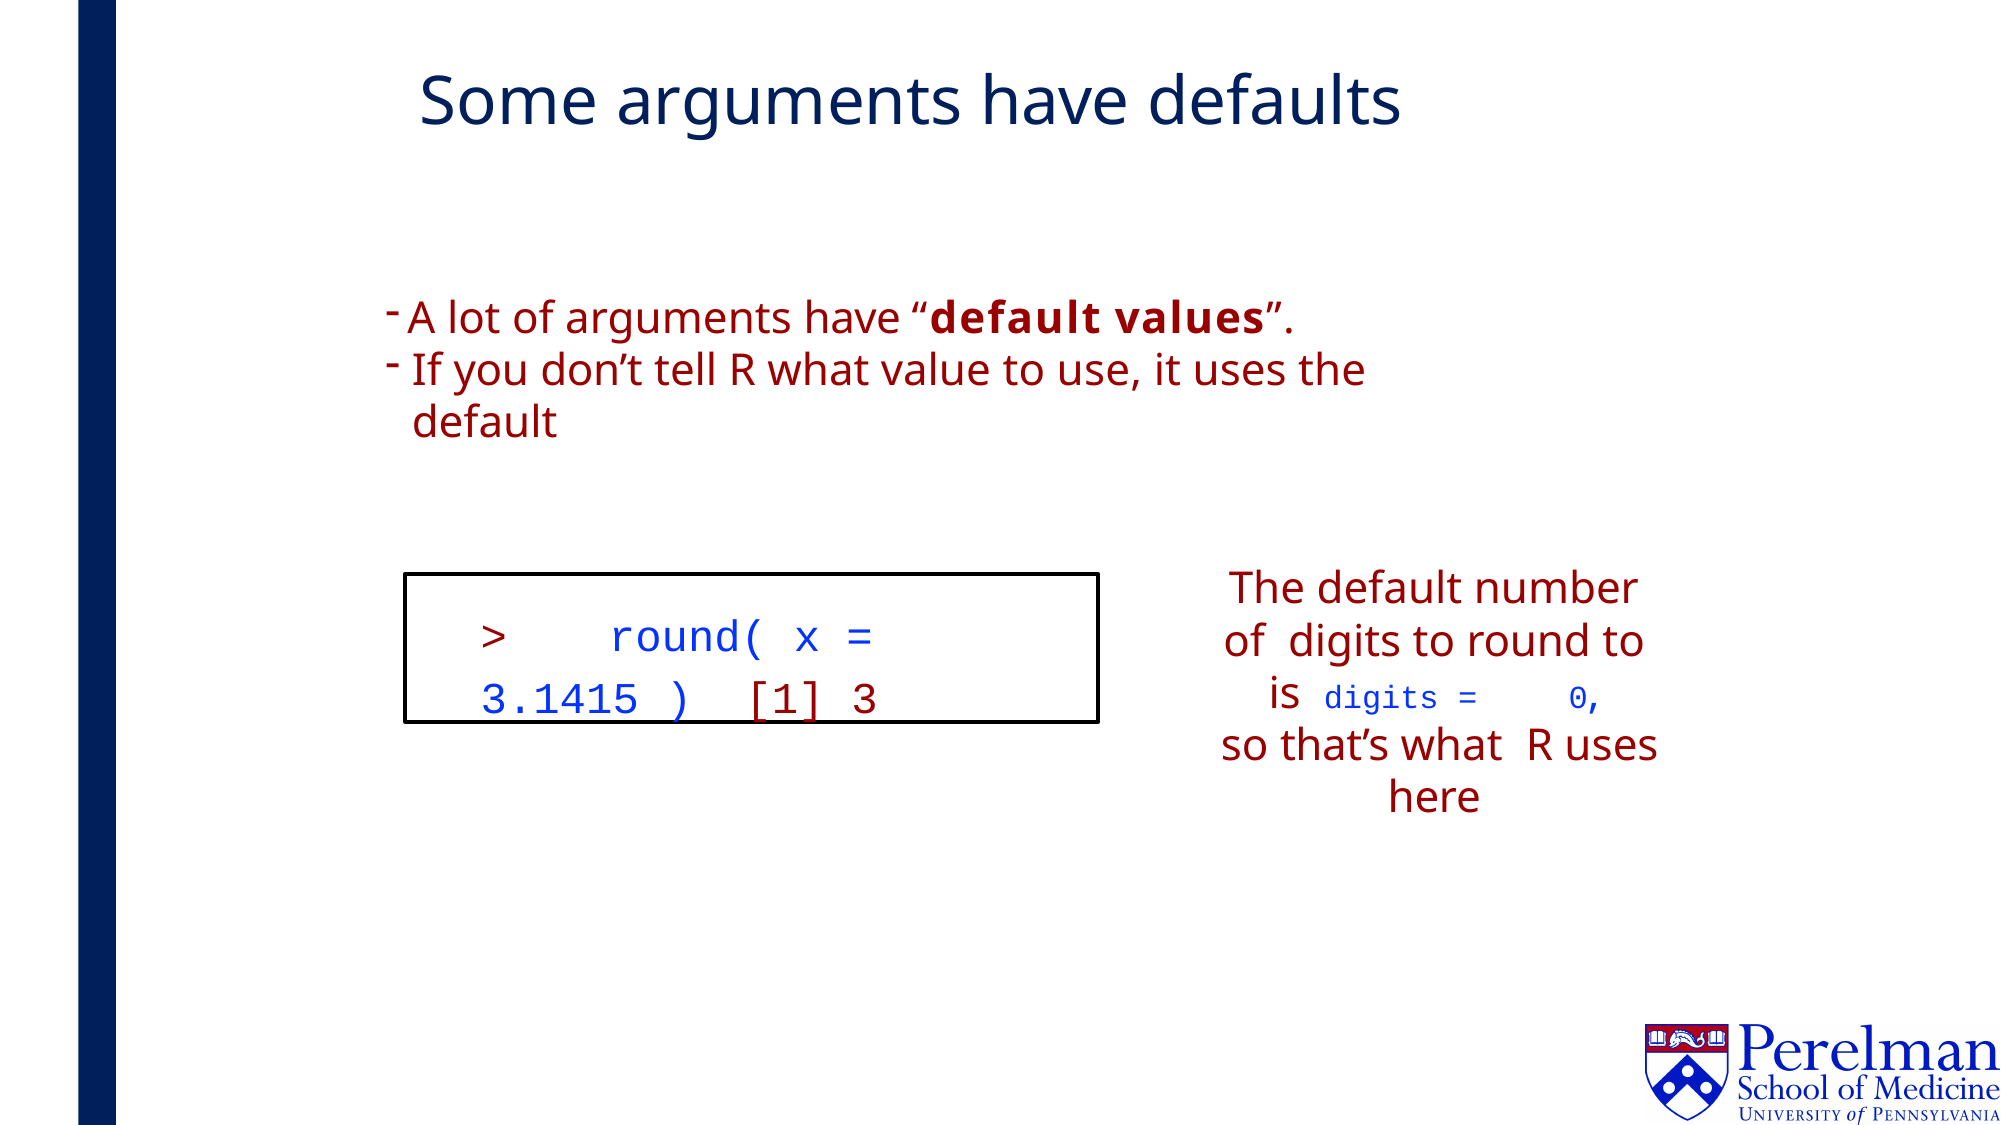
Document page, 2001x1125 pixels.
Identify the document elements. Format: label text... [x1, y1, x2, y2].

picture [1645, 1024, 2000, 1125]
text_box A lot of arguments have “default values”. If you don’t tell R what value to use, it uses the default [384, 290, 1380, 447]
text_box > round( x = 3.1415 ) [1] 3 [405, 574, 1099, 722]
text_box The default number of digits to round to is digits = 0, so that’s what R uses here [1203, 562, 1664, 824]
title Some arguments have defaults [418, 57, 1414, 245]
